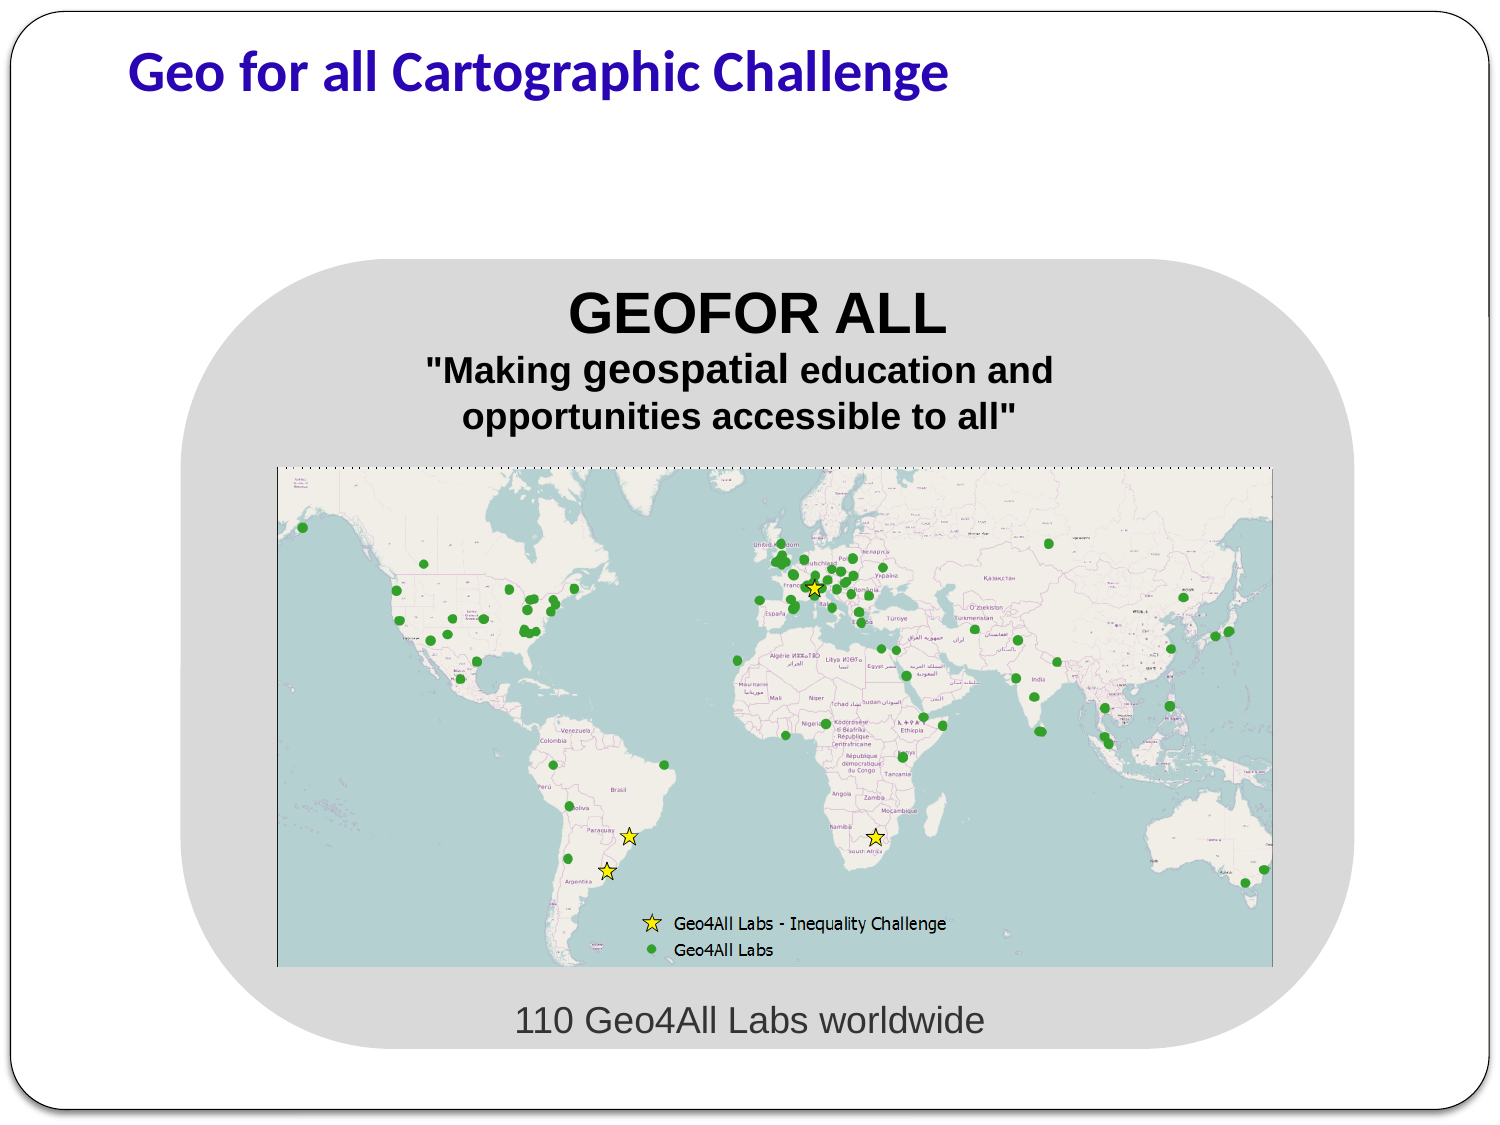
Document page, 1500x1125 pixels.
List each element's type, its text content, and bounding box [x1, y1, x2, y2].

text_box [179, 257, 1356, 1043]
text_box Geo for all Cartographic Challenge [112, 25, 1376, 811]
text_box 110 Geo4All Labs worldwide [299, 988, 1200, 1049]
text_box GEOFOR ALL [553, 267, 963, 334]
text_box "Making geospatial education and opportunities accessible to all" . [346, 334, 1134, 466]
picture [277, 467, 1273, 967]
